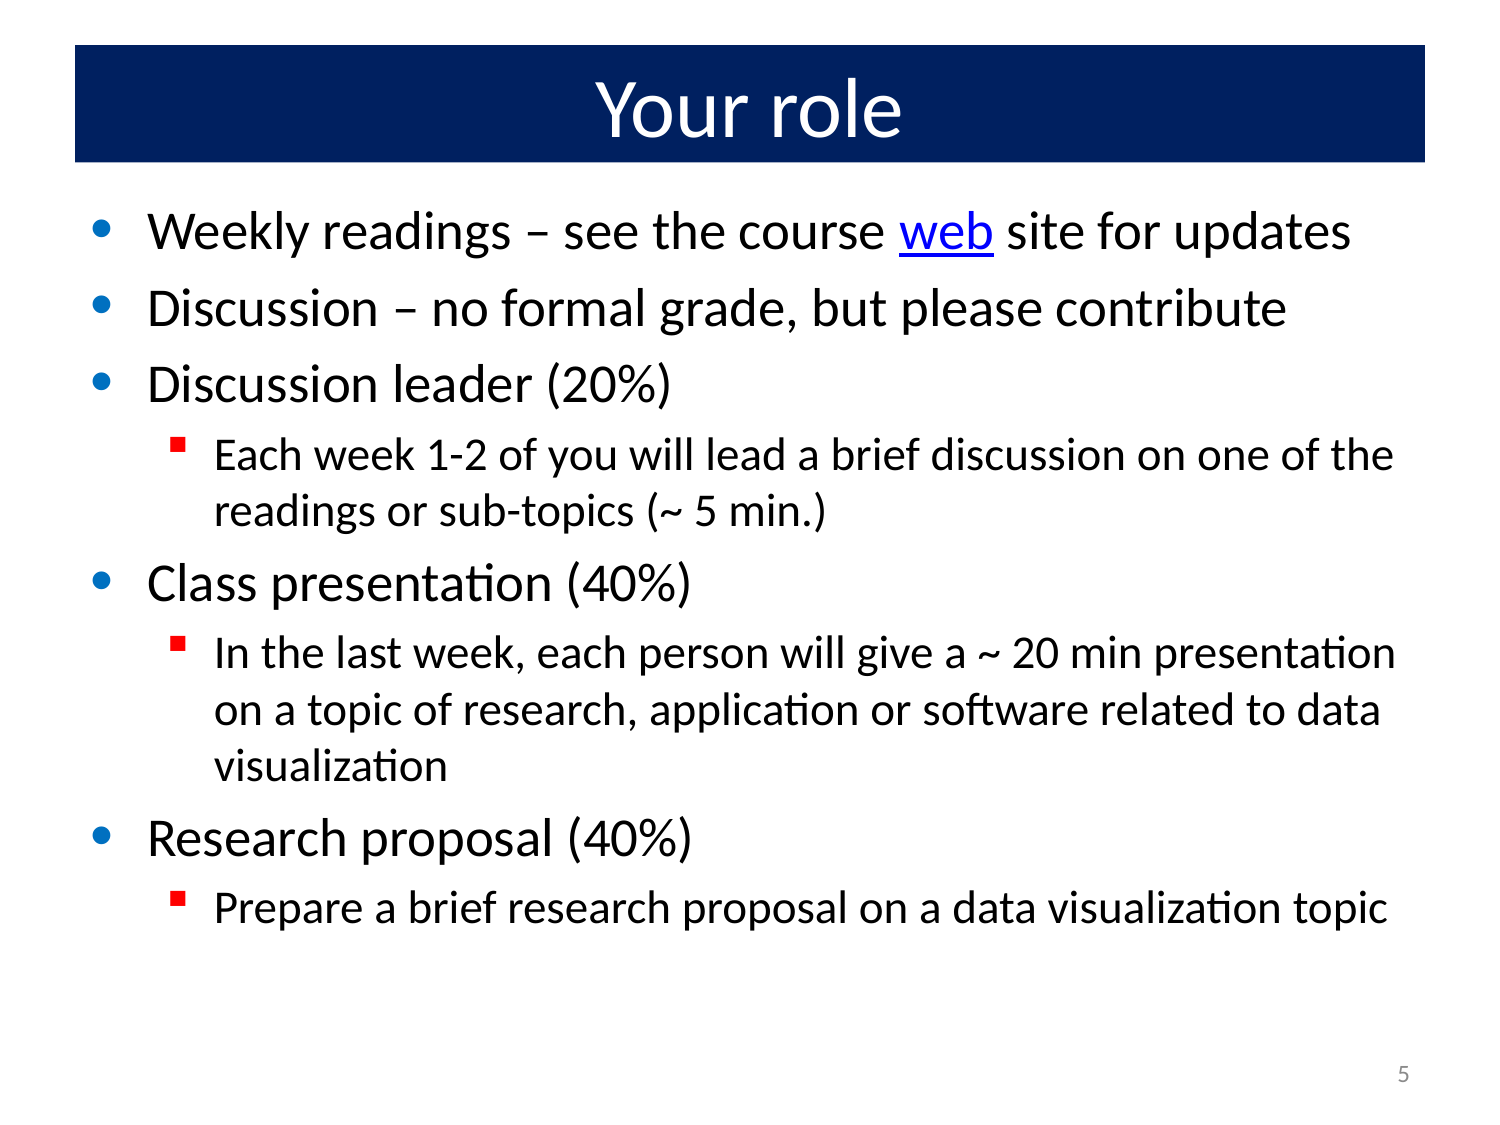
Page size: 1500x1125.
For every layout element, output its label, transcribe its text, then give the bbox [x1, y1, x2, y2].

slide_number 5 [1074, 1042, 1425, 1103]
title Your role [75, 45, 1425, 163]
list Weekly readings – see the course web site for updates Discussion – no formal grade, but please contribute Discussion leader (20%) Each week 1-2 of you will lead a brief discussion on one of the readings or sub-topics (~ 5 min.) Class presentation (40%) In the last week, each person will give a ~ 20 min presentation on a topic of research, application or software related to data visualization Research proposal (40%) Prepare a brief research proposal on a data visualization topic [75, 187, 1425, 1025]
